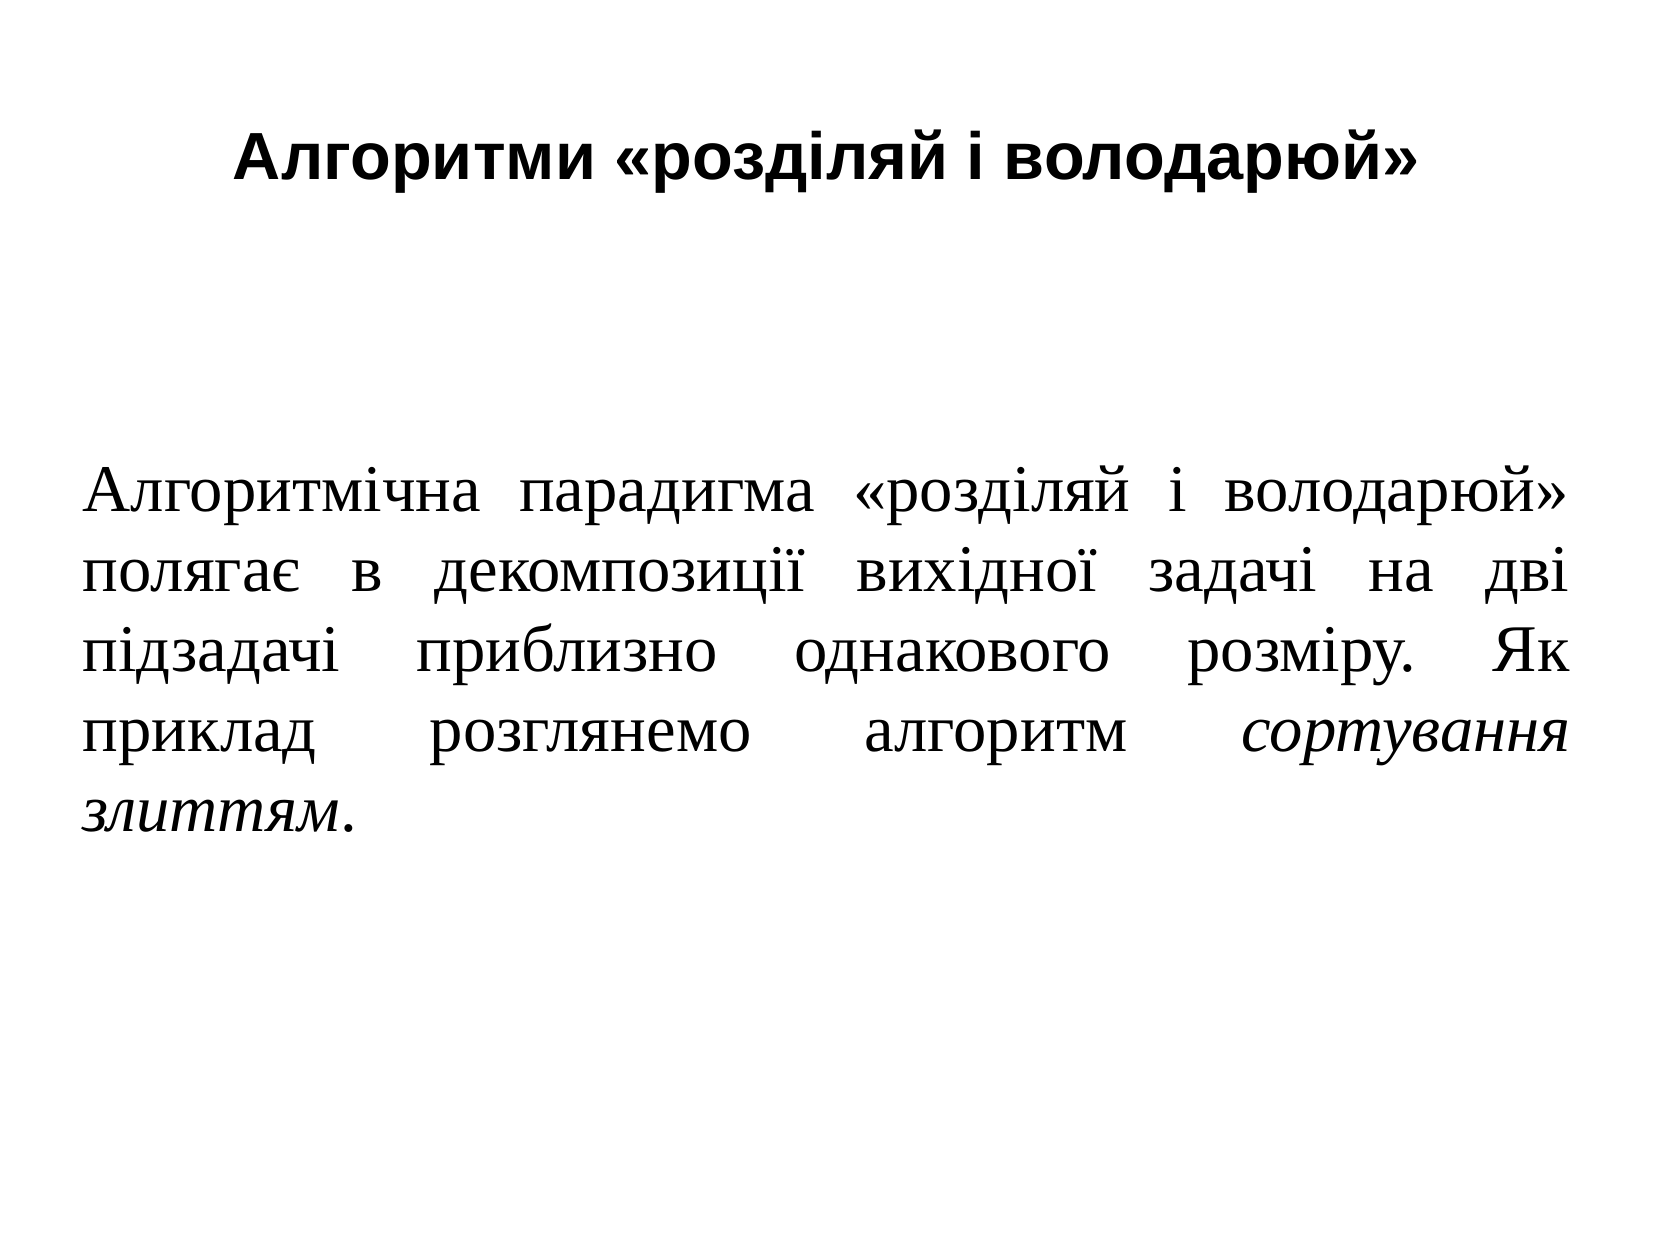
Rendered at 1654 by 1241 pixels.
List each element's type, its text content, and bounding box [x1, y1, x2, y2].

subtitle Алгоритмічна парадигма «розділяй і володарюй» полягає в декомпозиції вихідної задачі на дві підзадачі приблизно однакового розміру. Як приклад розглянемо алгоритм сортування злиттям. [82, 339, 1571, 1060]
title Алгоритми «розділяй і володарюй» [82, 49, 1571, 257]
